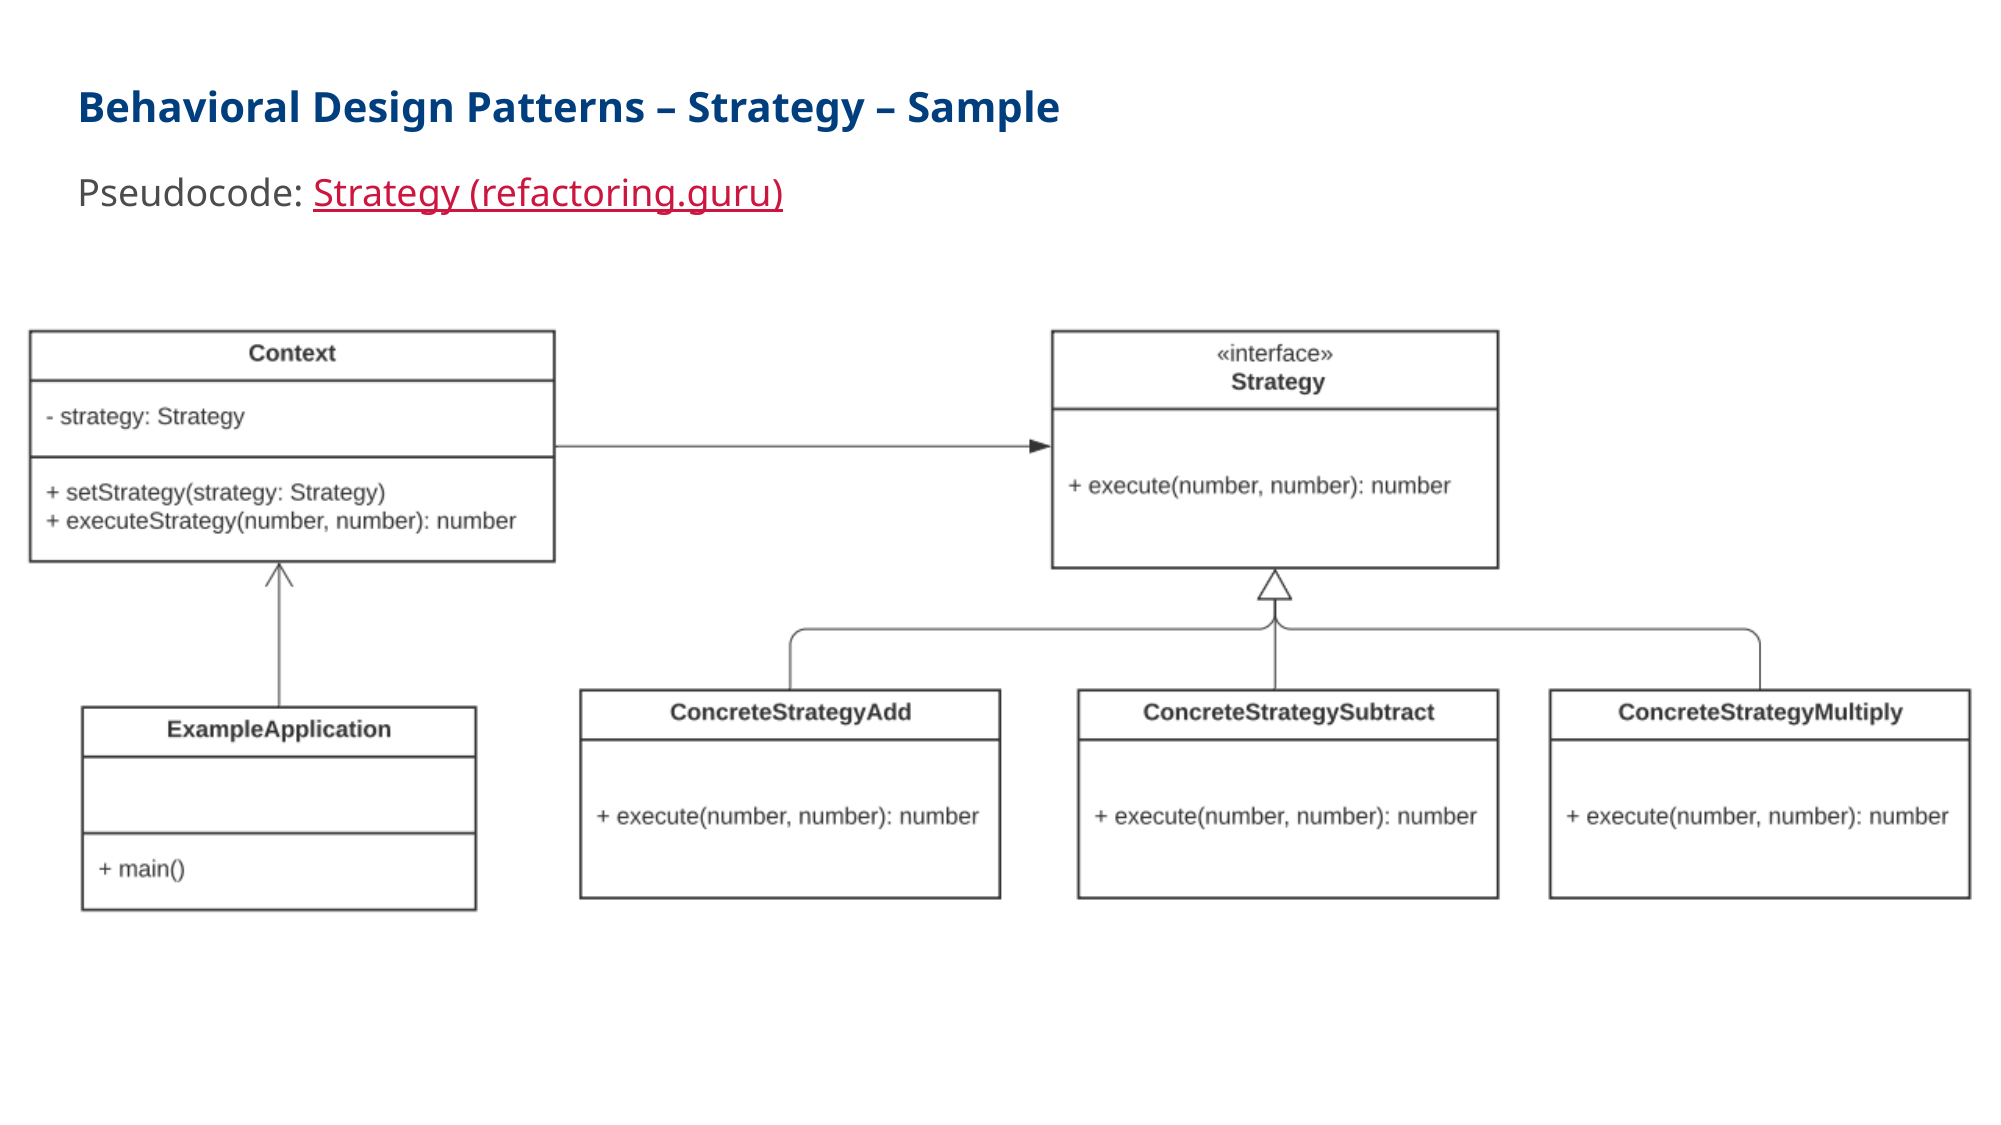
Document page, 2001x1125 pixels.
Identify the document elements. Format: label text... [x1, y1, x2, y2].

list Pseudocode: Strategy (refactoring.guru) [62, 170, 1575, 304]
title Behavioral Design Patterns – Strategy – Sample [62, 54, 1938, 257]
picture [16, 307, 1984, 917]
